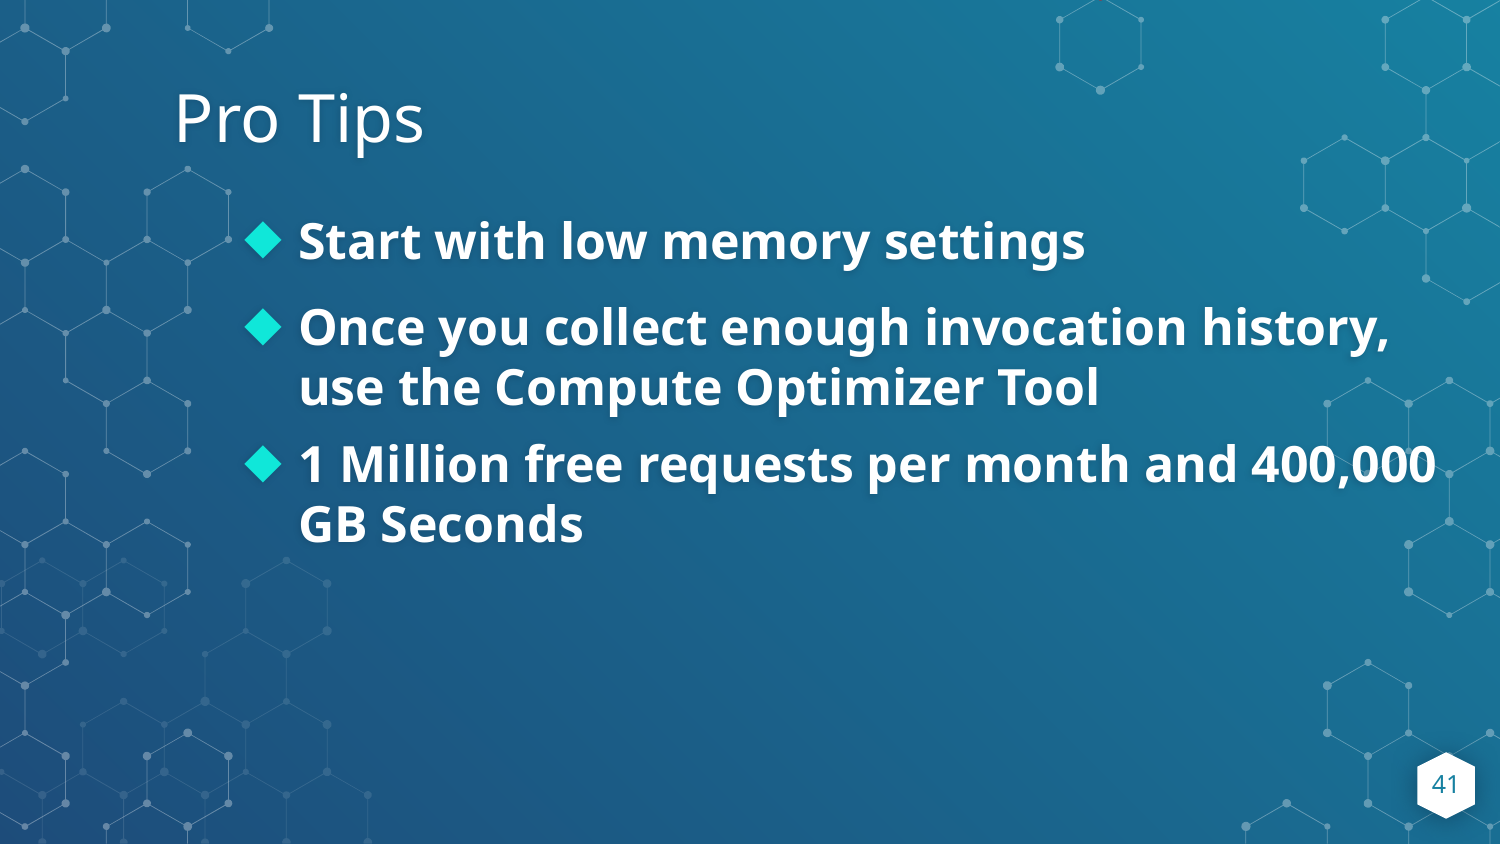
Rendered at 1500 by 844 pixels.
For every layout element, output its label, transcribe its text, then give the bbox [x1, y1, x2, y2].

list Start with low memory settings [223, 209, 1443, 277]
list Once you collect enough invocation history, use the Compute Optimizer Tool [223, 295, 1443, 424]
slide_number ‹#› [1417, 752, 1475, 819]
title Pro Tips [174, 92, 1359, 150]
list 1 Million free requests per month and 400,000 GB Seconds [223, 432, 1443, 561]
